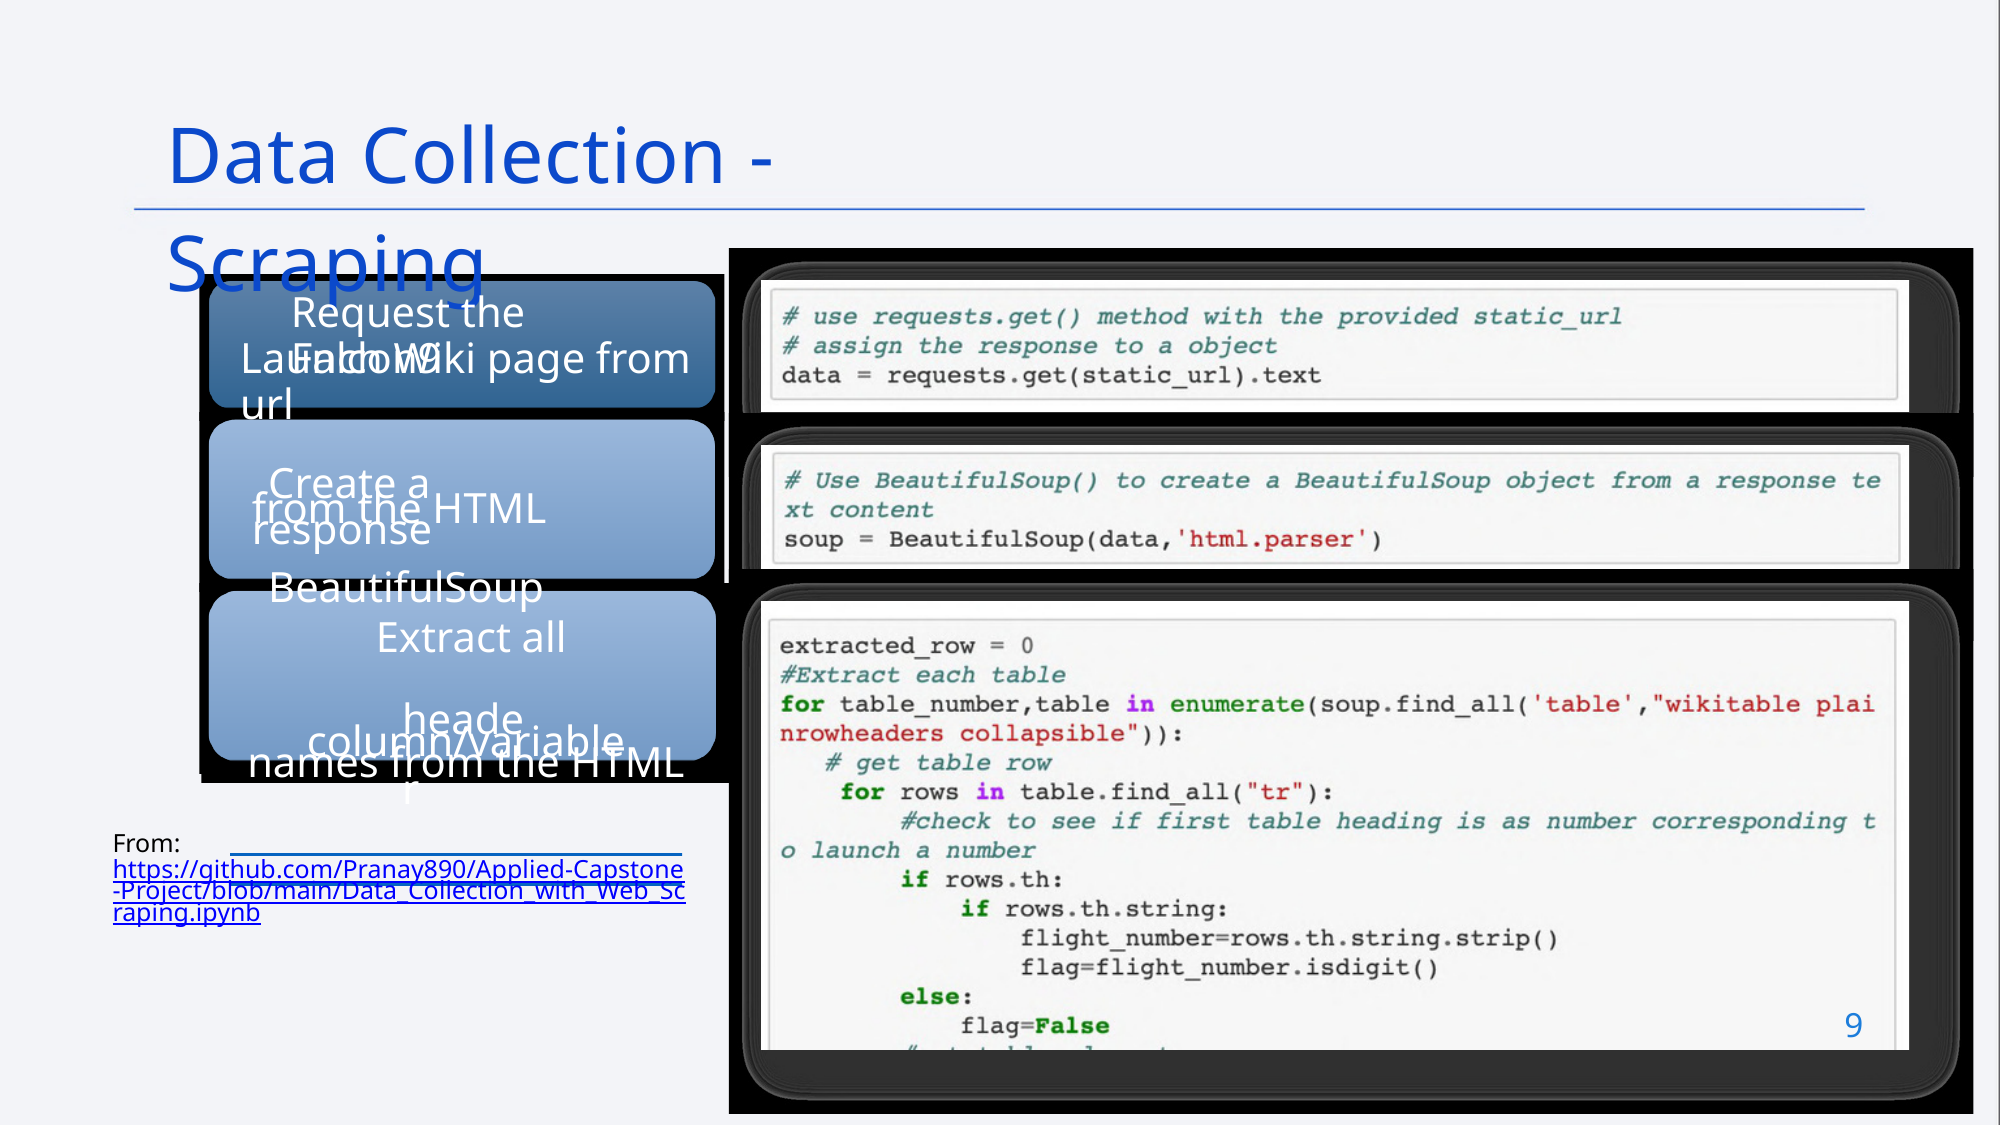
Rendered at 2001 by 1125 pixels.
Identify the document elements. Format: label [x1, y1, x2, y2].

text_box [0, 0, 2000, 1125]
